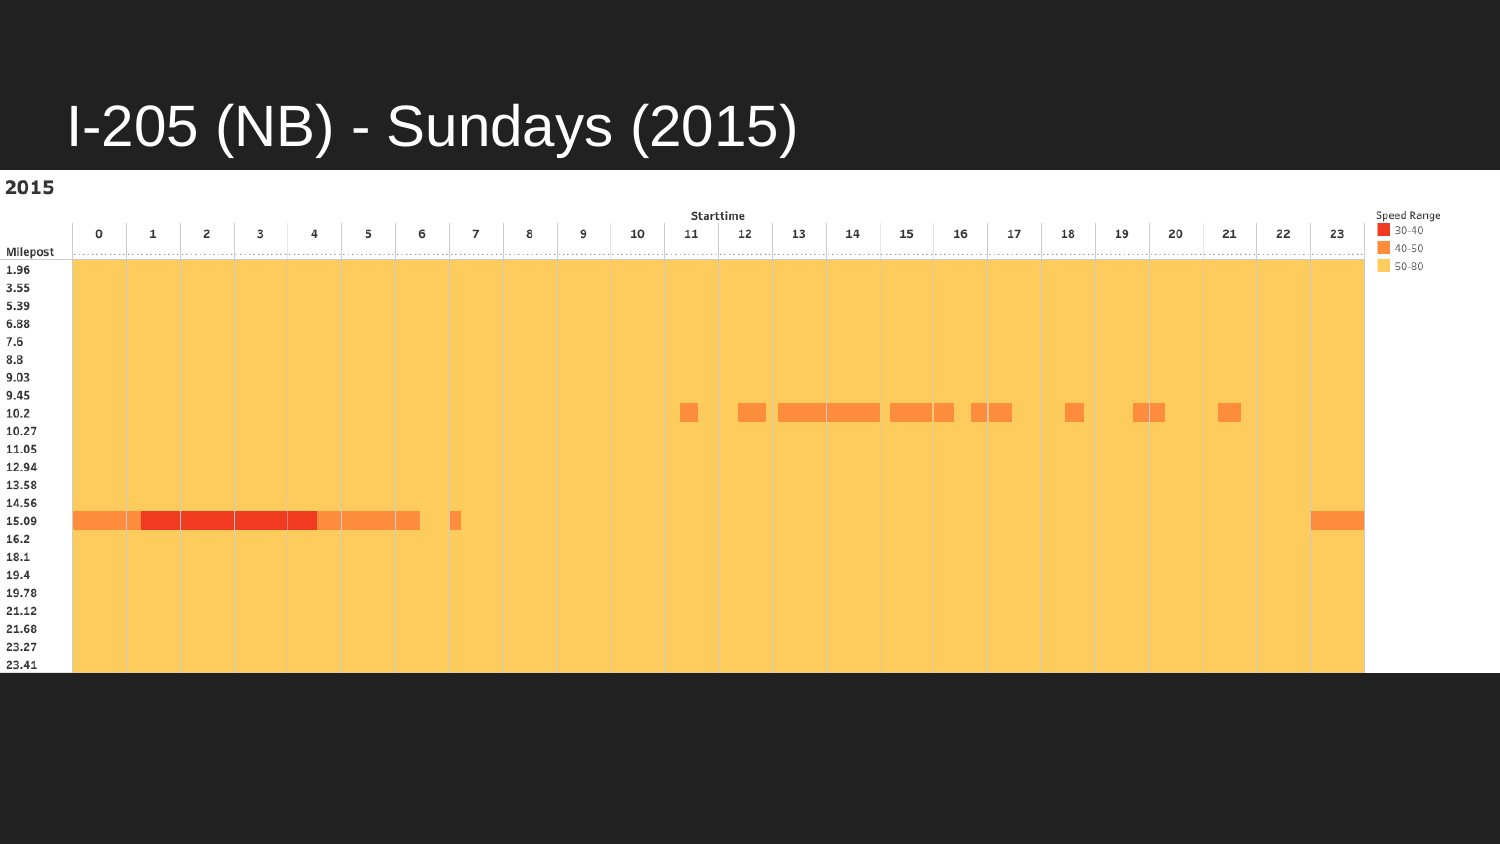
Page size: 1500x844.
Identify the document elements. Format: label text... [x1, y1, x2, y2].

picture [0, 170, 1500, 674]
title I-205 (NB) - Sundays (2015) [51, 72, 1449, 167]
